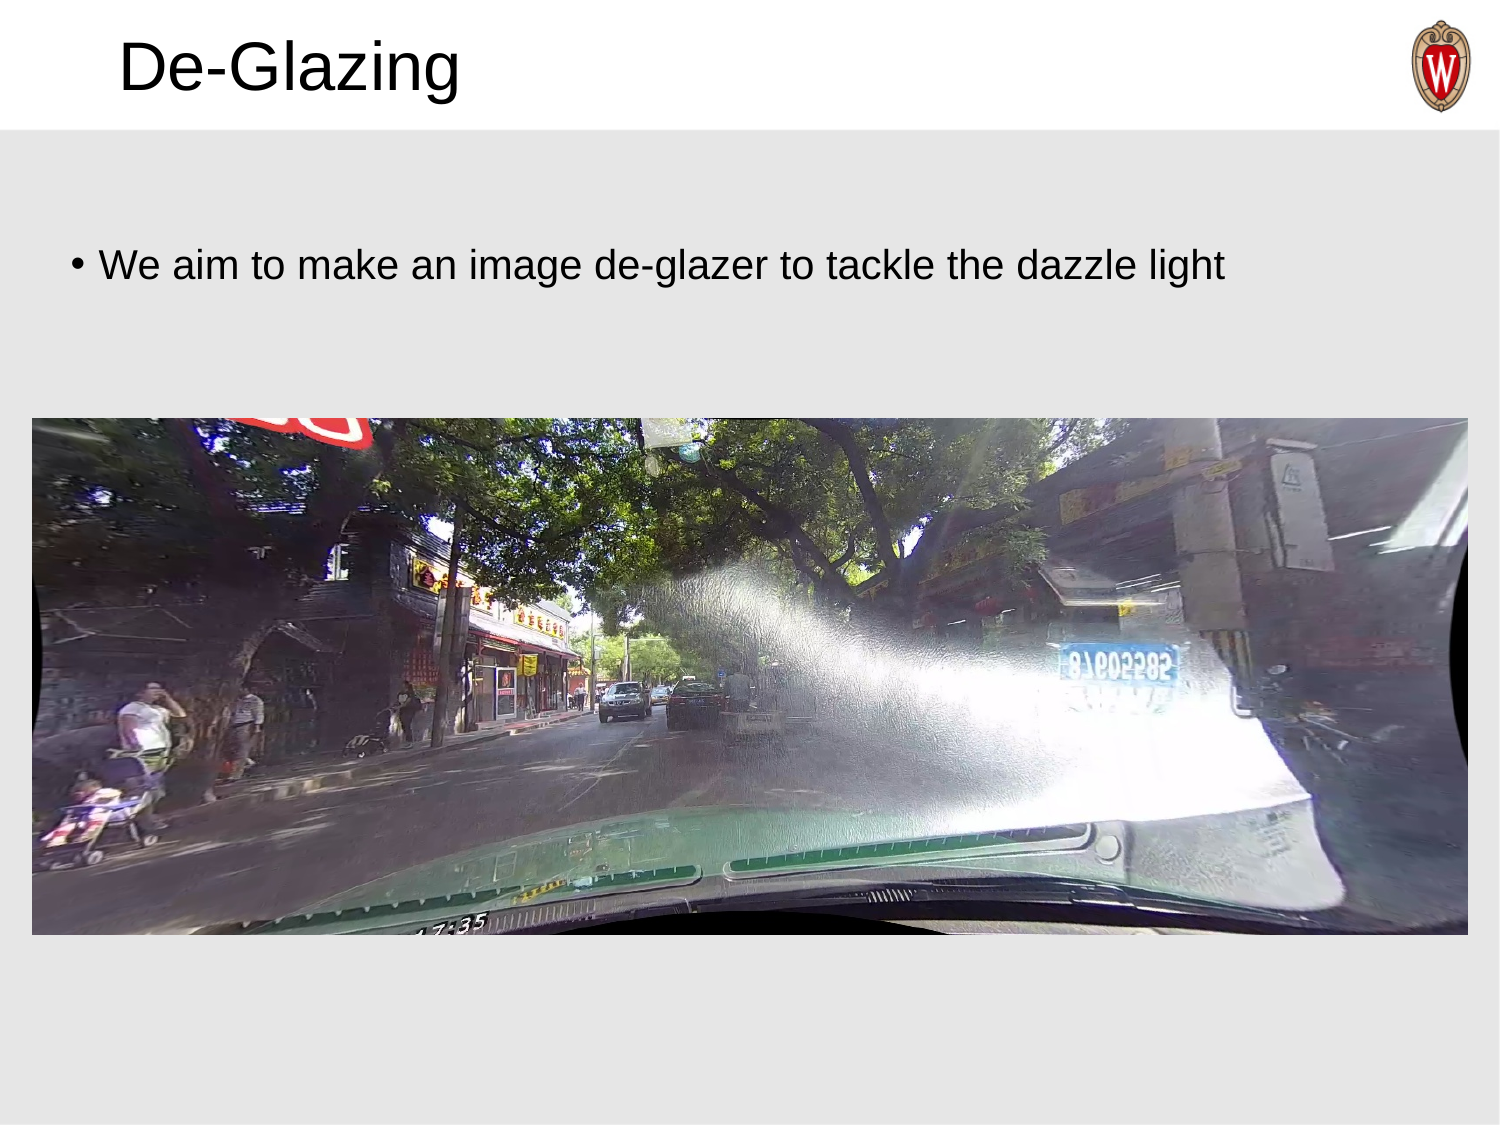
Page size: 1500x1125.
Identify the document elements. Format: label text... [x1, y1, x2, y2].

picture [0, 0, 1500, 1125]
title De-Glazing [103, 15, 1397, 121]
list We aim to make an image de-glazer to tackle the dazzle light [55, 235, 1415, 341]
